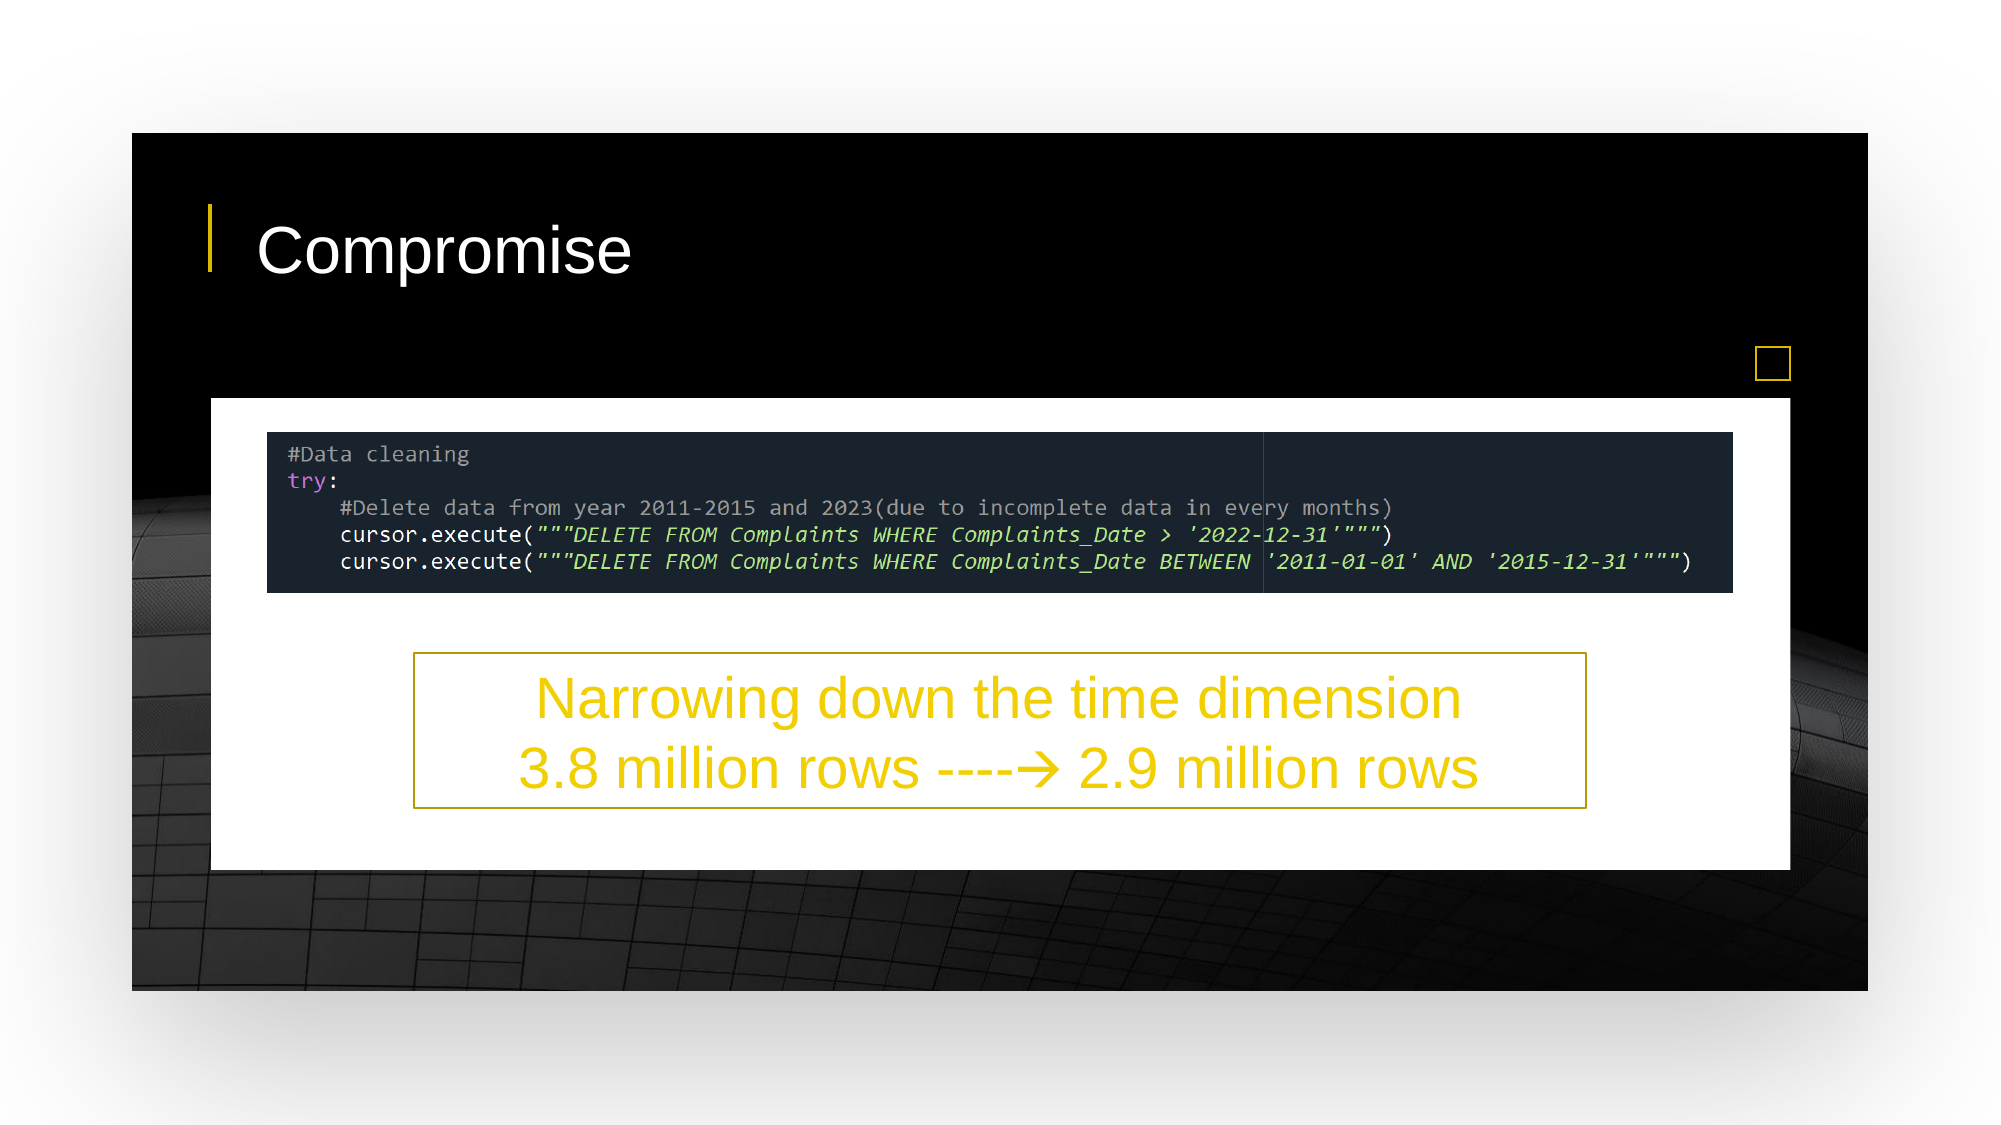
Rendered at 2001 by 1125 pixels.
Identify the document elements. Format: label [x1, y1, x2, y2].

picture [131, 133, 1869, 992]
